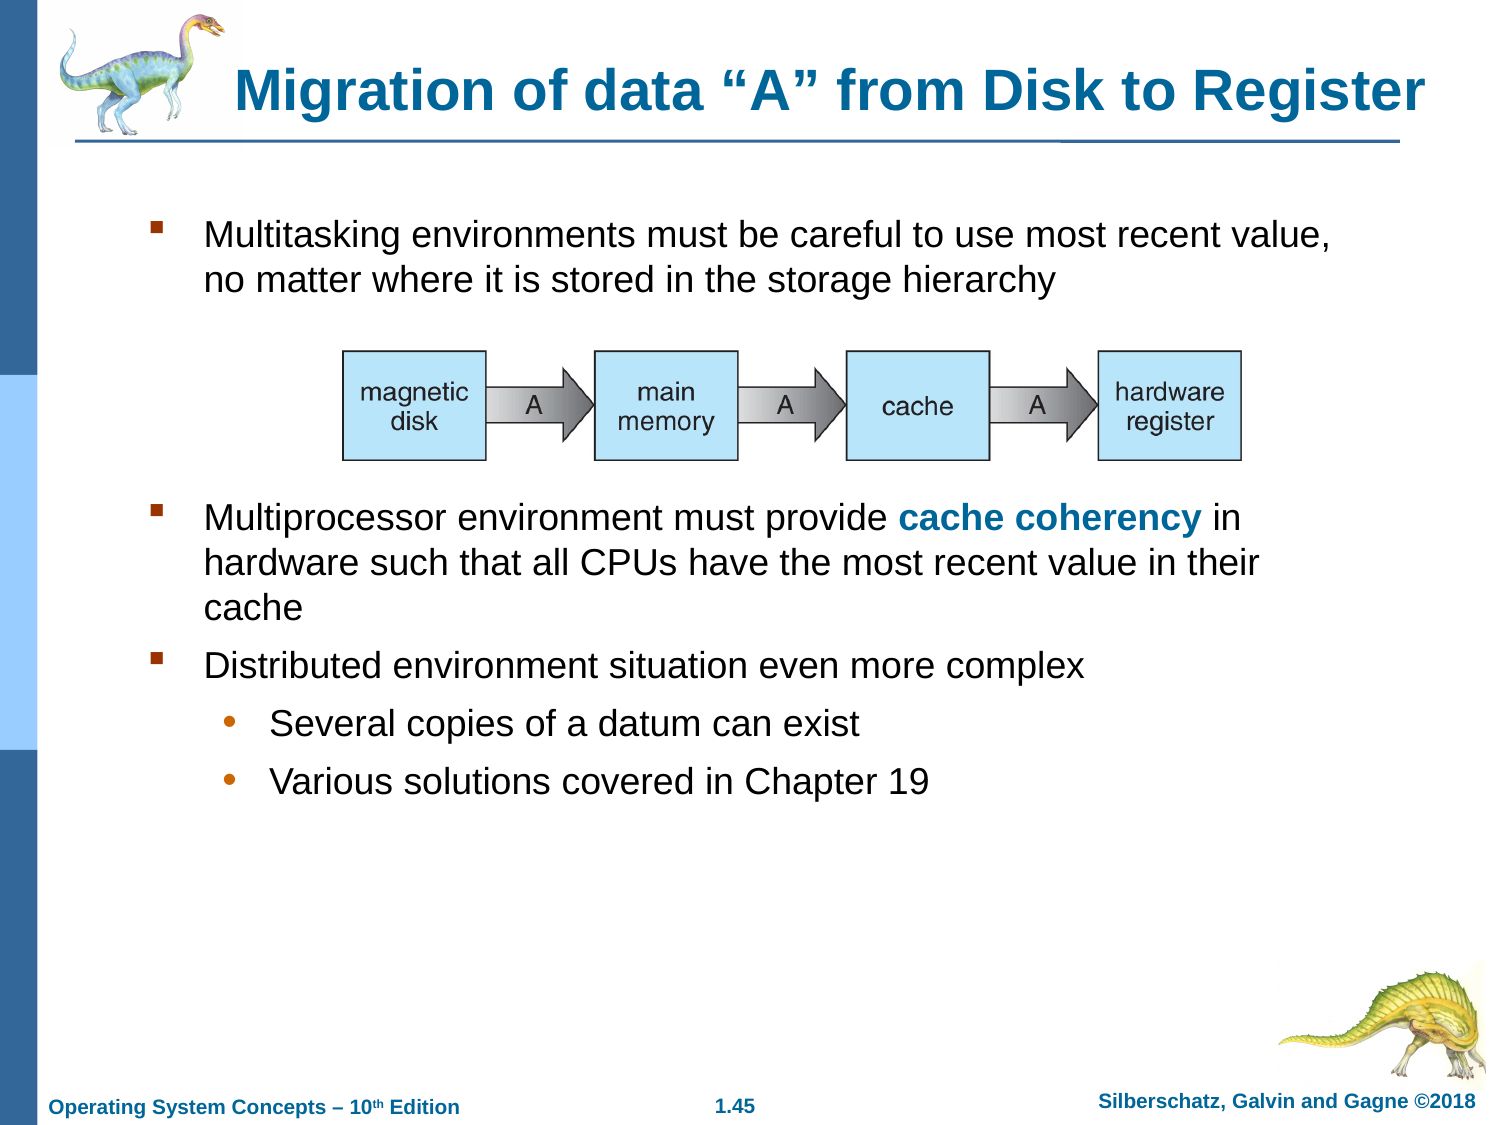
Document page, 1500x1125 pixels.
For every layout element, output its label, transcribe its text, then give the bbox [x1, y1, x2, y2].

picture [46, 0, 243, 149]
picture [342, 349, 1242, 461]
title Migration of data “A” from Disk to Register [207, 34, 1454, 130]
picture [1275, 959, 1486, 1090]
list Multitasking environments must be careful to use most recent value, no matter where it is stored in the storage hierarchy Multiprocessor environment must provide cache coherency in hardware such that all CPUs have the most recent value in their cache Distributed environment situation even more complex Several copies of a datum can exist Various solutions covered in Chapter 19 [132, 202, 1379, 941]
